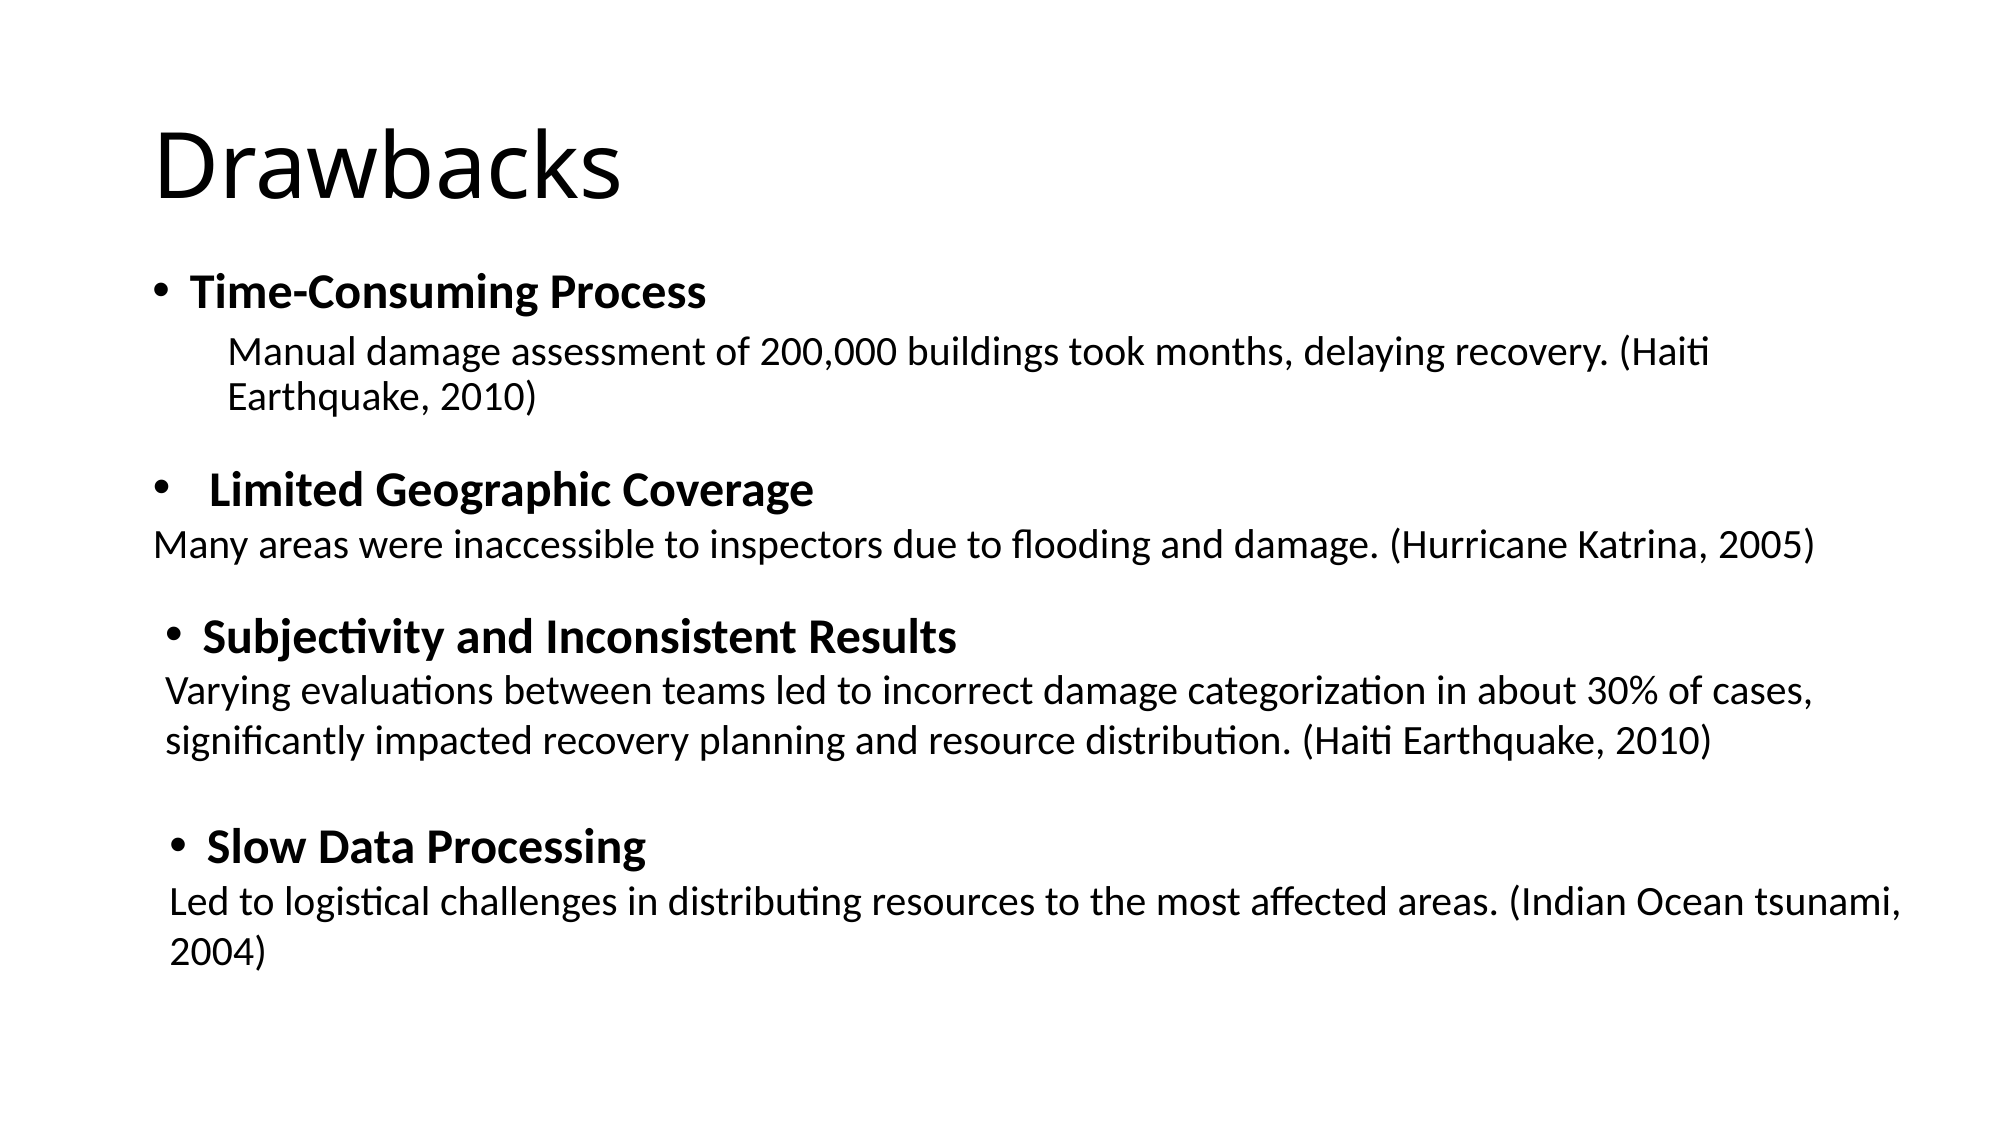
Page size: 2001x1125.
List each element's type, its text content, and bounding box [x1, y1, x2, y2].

text_box Limited Geographic Coverage​ Many areas were inaccessible to inspectors due to flooding and damage. (Hurricane Katrina, 2005)​ [138, 448, 1865, 624]
list Time-Consuming Process Manual damage assessment of 200,000 buildings took months, delaying recovery. (Haiti Earthquake, 2010) [137, 257, 1863, 432]
text_box Slow Data Processing Led to logistical challenges in distributing resources to the most affected areas. (Indian Ocean tsunami, 2004) [154, 806, 1922, 982]
title Drawbacks [137, 59, 1863, 257]
text_box Subjectivity and Inconsistent Results Varying evaluations between teams led to incorrect damage categorization in about 30% of cases, significantly impacted recovery planning and resource distribution. (Haiti Earthquake, 2010) [150, 595, 1872, 771]
